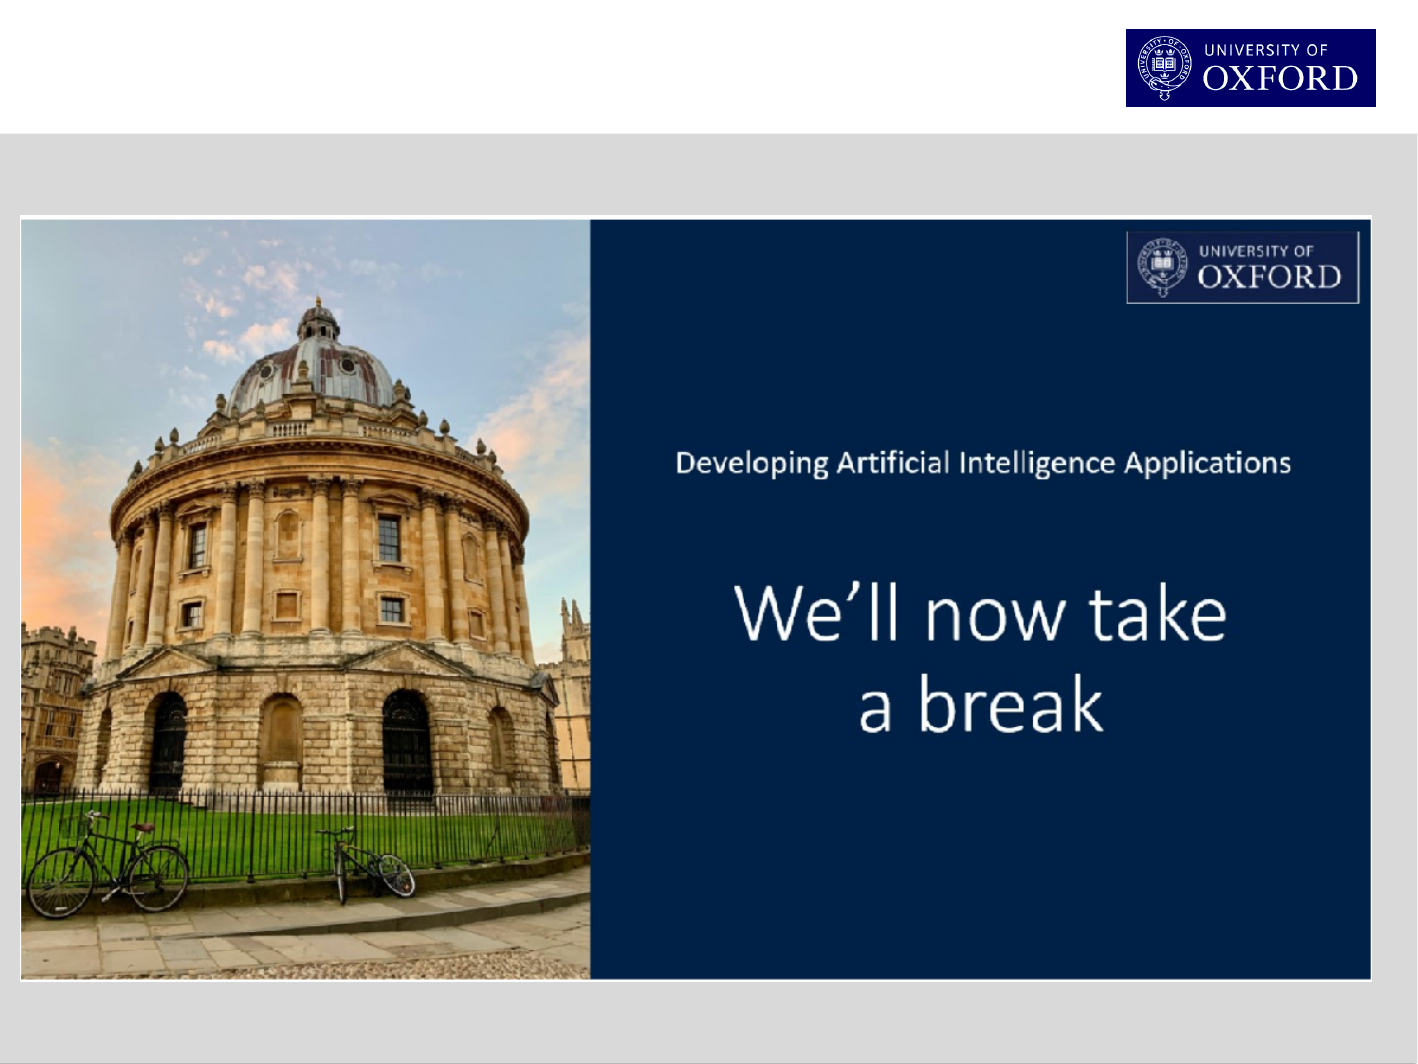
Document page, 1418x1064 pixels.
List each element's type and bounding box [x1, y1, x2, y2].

picture [1126, 29, 1376, 107]
picture [20, 215, 1372, 982]
